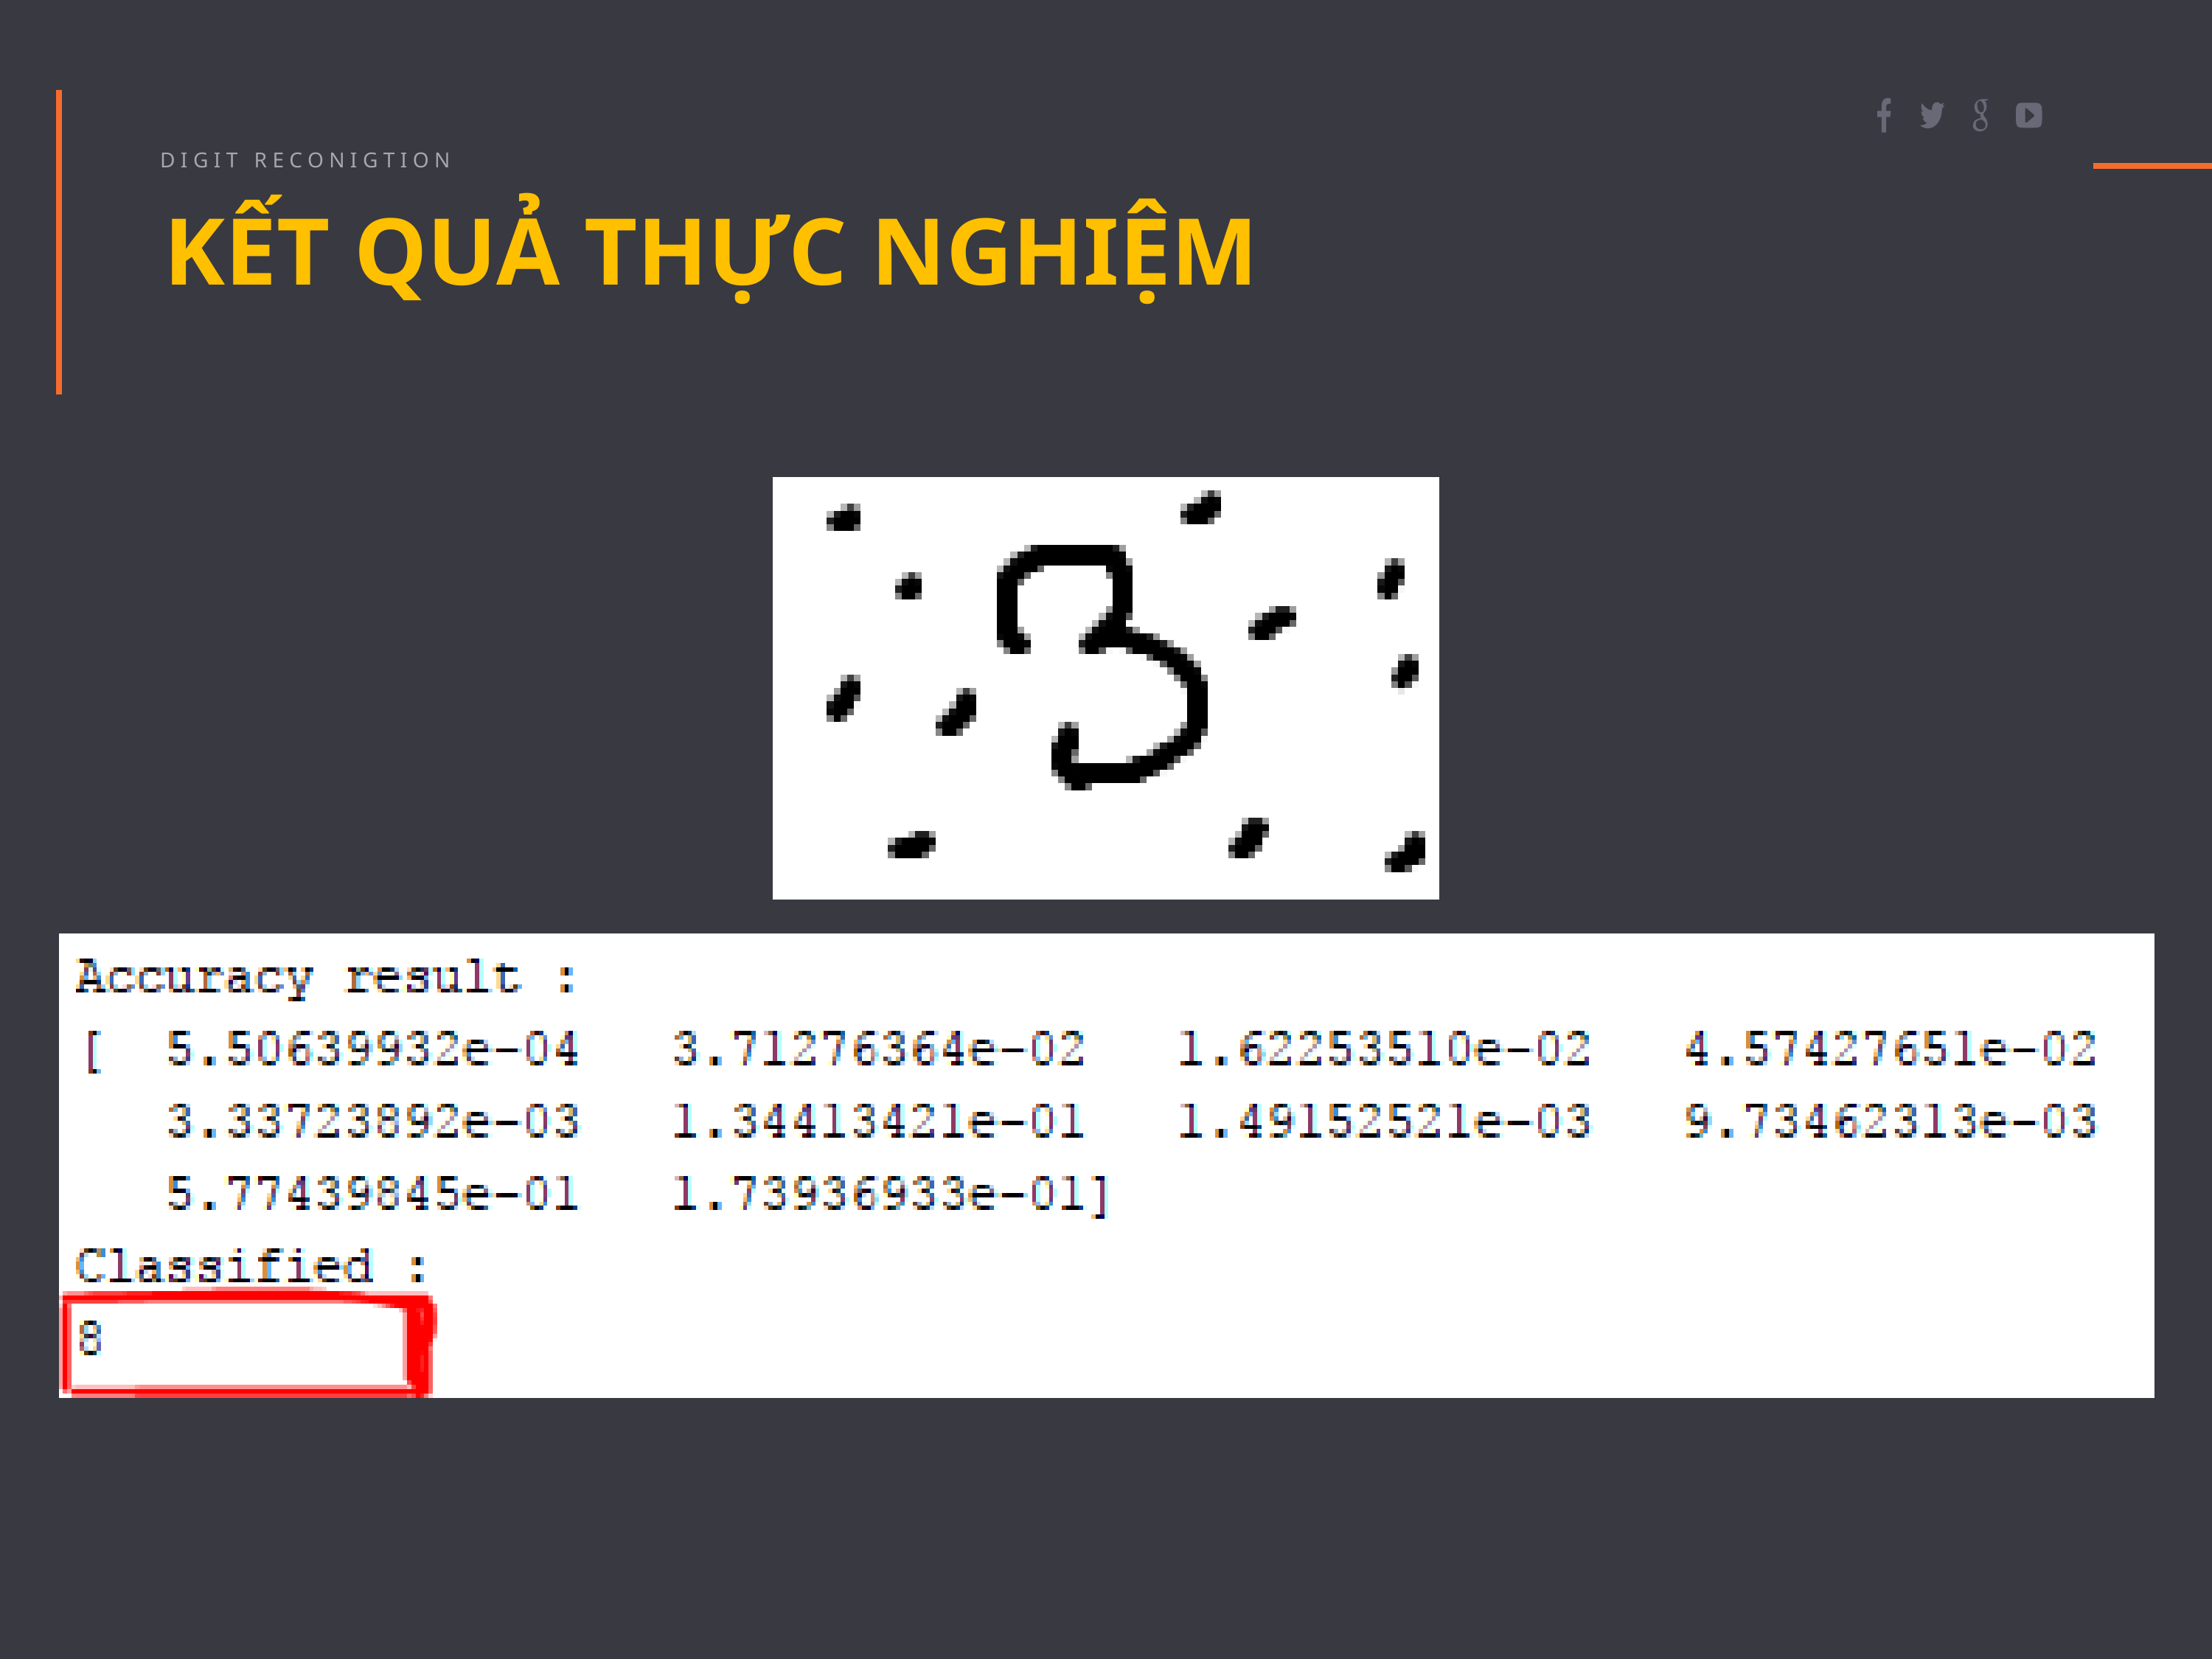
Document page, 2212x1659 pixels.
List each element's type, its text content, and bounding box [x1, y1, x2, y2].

picture [58, 933, 2154, 1398]
picture [772, 477, 1440, 900]
text_box Digit reconigtion [156, 143, 509, 175]
text_box KẾT QUẢ THỰC NGHIỆM [161, 210, 1897, 498]
